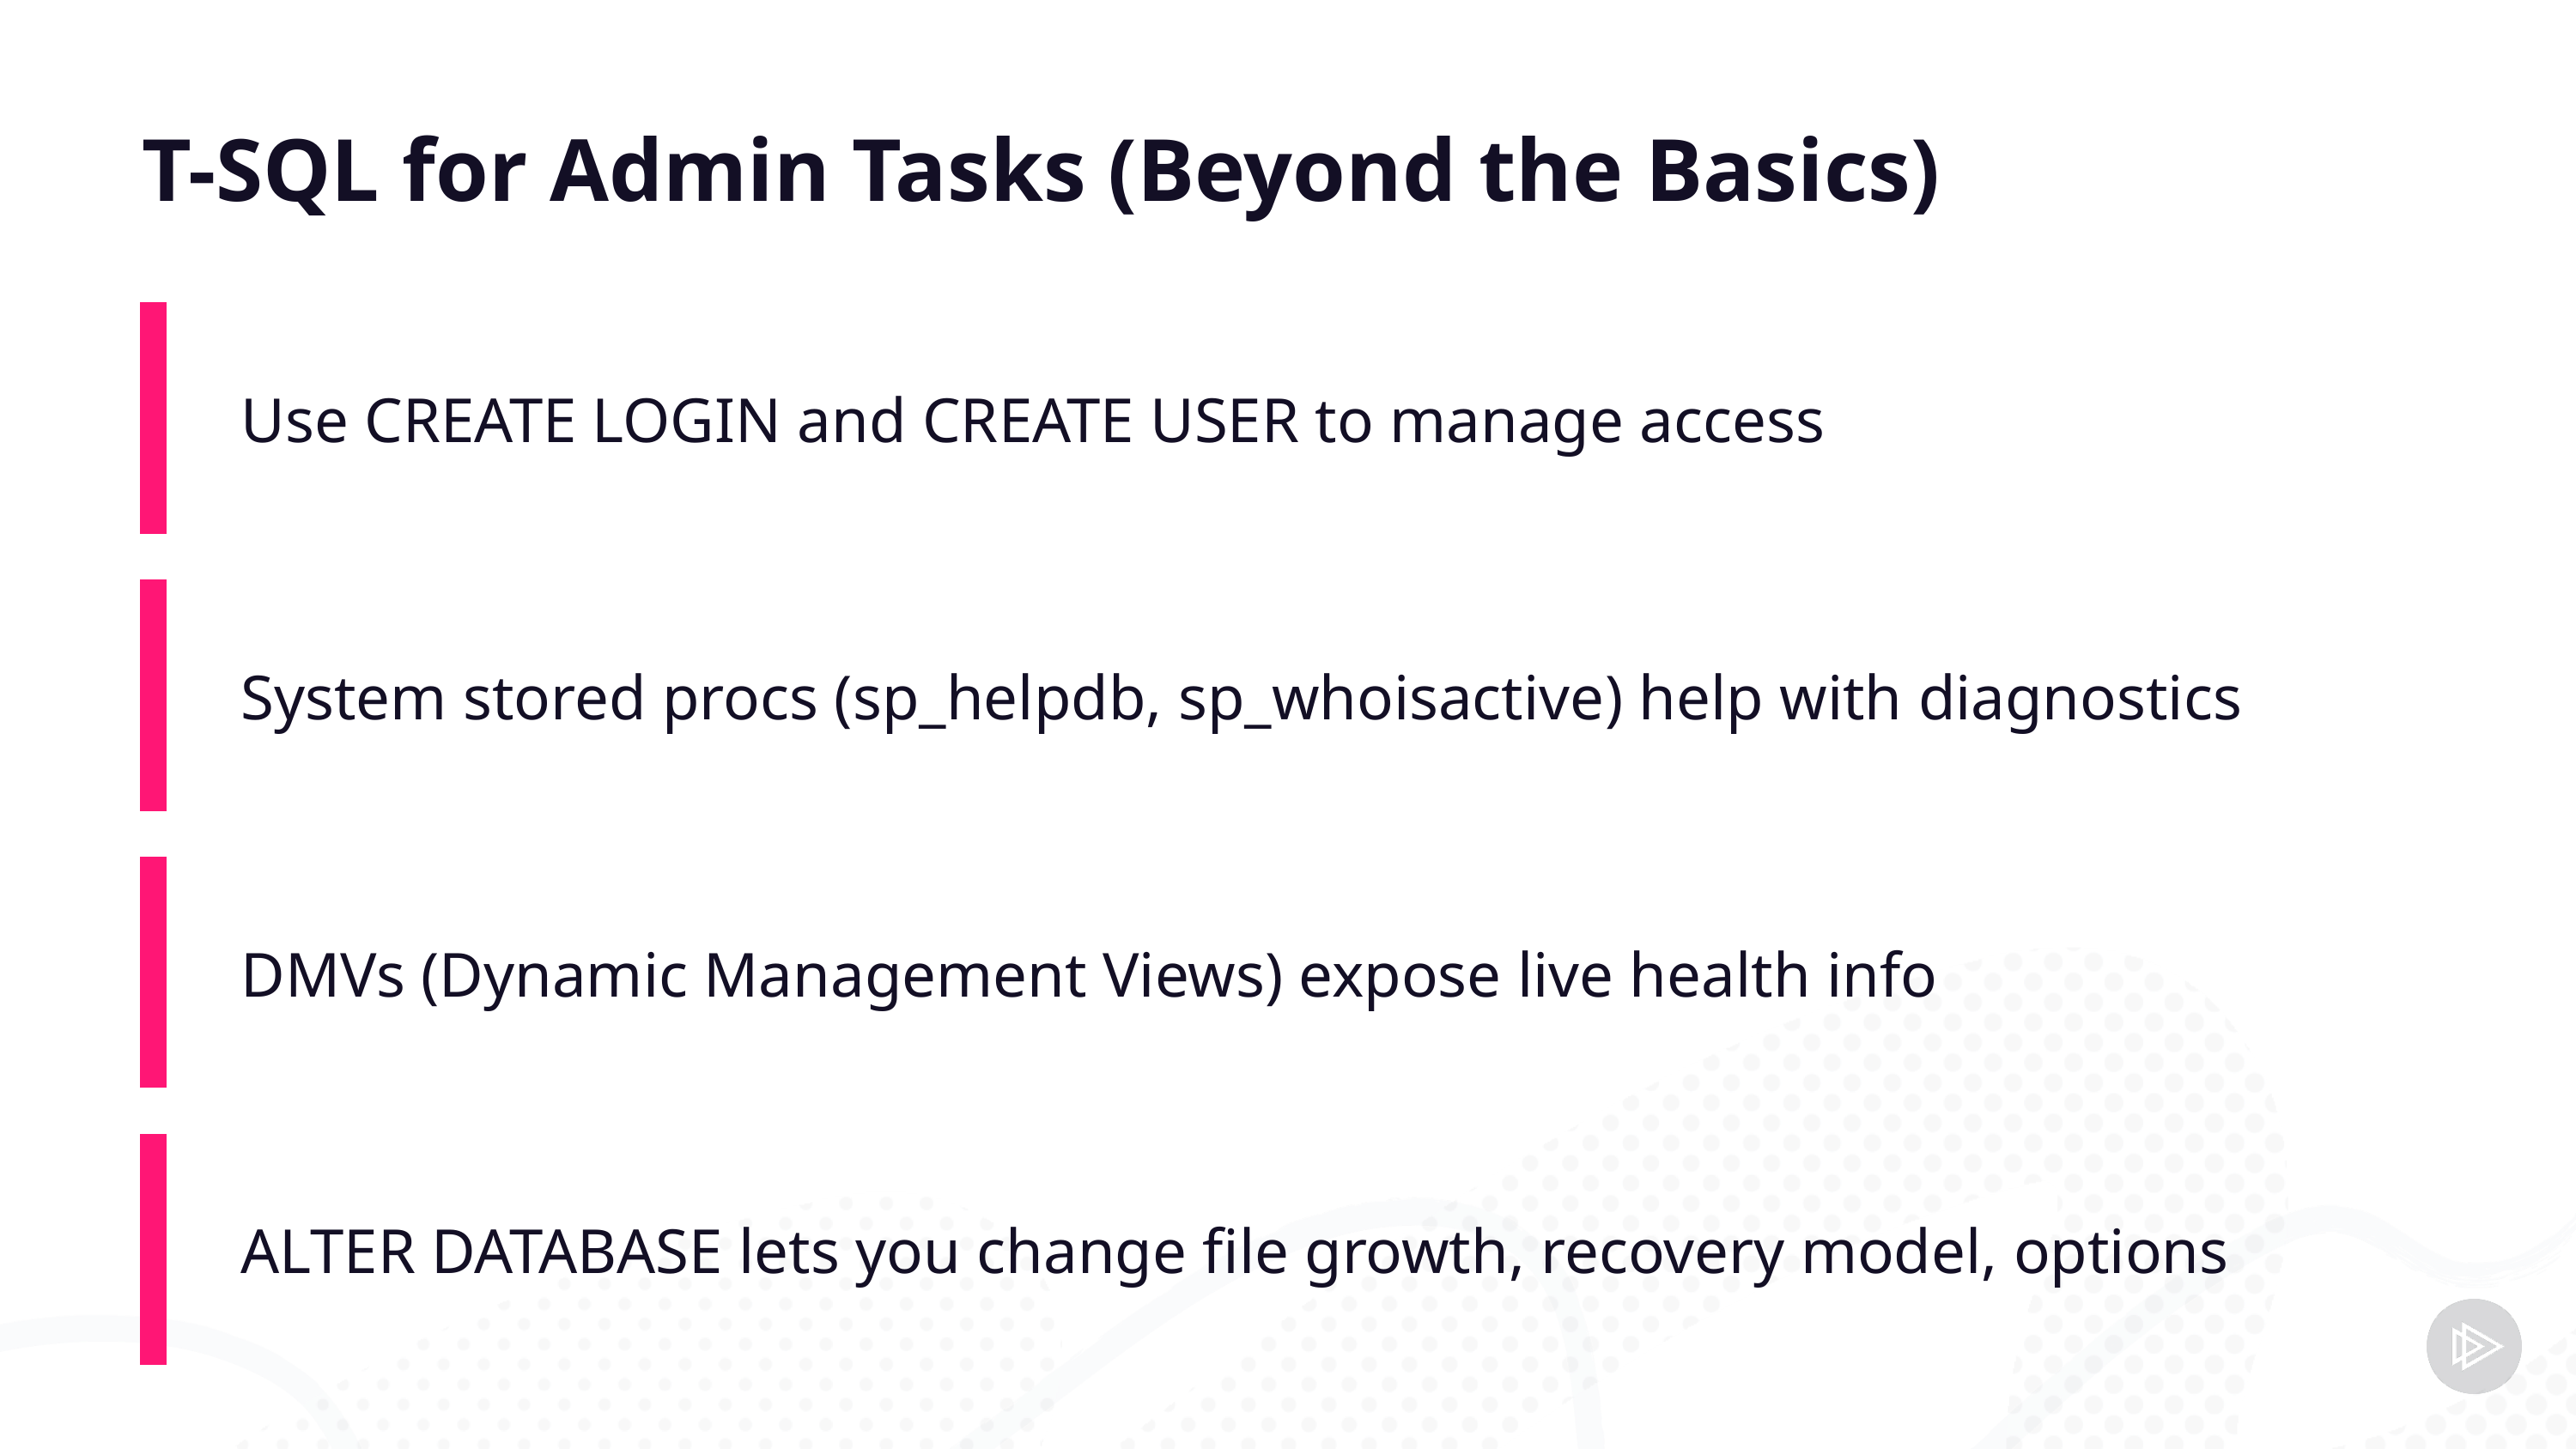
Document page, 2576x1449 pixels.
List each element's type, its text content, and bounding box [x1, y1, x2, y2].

list DMVs (Dynamic Management Views) expose live health info [215, 858, 2447, 1088]
title T-SQL for Admin Tasks (Beyond the Basics) [129, 120, 2447, 236]
list Use CREATE LOGIN and CREATE USER to manage access [215, 303, 2447, 533]
list ALTER DATABASE lets you change file growth, recovery model, options [215, 1135, 2447, 1364]
list System stored procs (sp_helpdb, sp_whoisactive) help with diagnostics [215, 580, 2447, 810]
